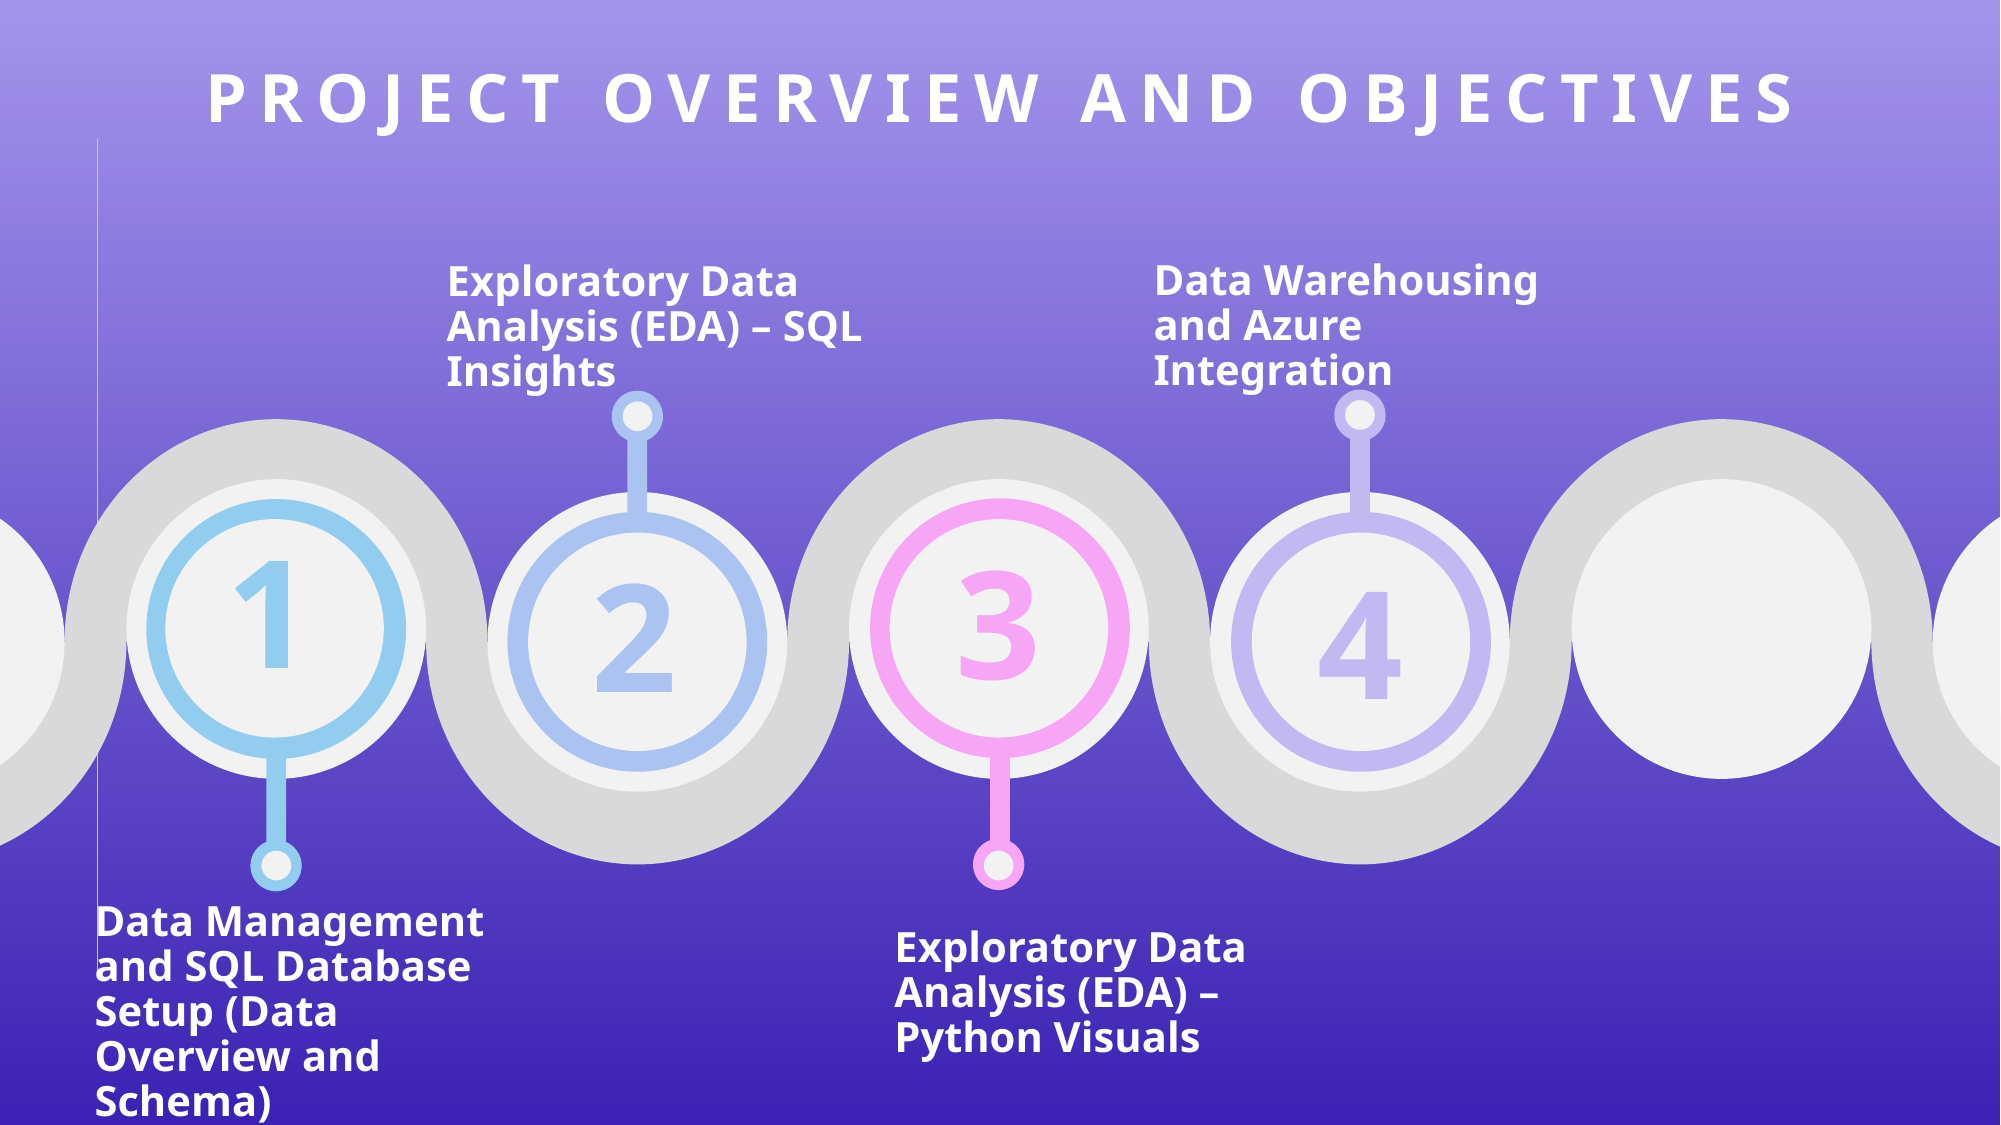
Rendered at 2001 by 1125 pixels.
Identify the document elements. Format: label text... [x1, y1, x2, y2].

list 3 [887, 542, 1111, 759]
text_box Exploratory Data Analysis (EDA) – Python Visuals [879, 919, 1323, 1115]
list Data Management and SQL Database Setup (Data Overview and Schema) [79, 892, 523, 1089]
list 2 [522, 554, 746, 772]
title Project Overview and Objectives [137, 52, 1863, 149]
list 4 [1248, 562, 1472, 779]
list Data Warehousing and Azure Integration [1138, 252, 1582, 397]
list 1 [158, 531, 382, 748]
list Exploratory Data Analysis (EDA) – SQL Insights [431, 253, 951, 449]
